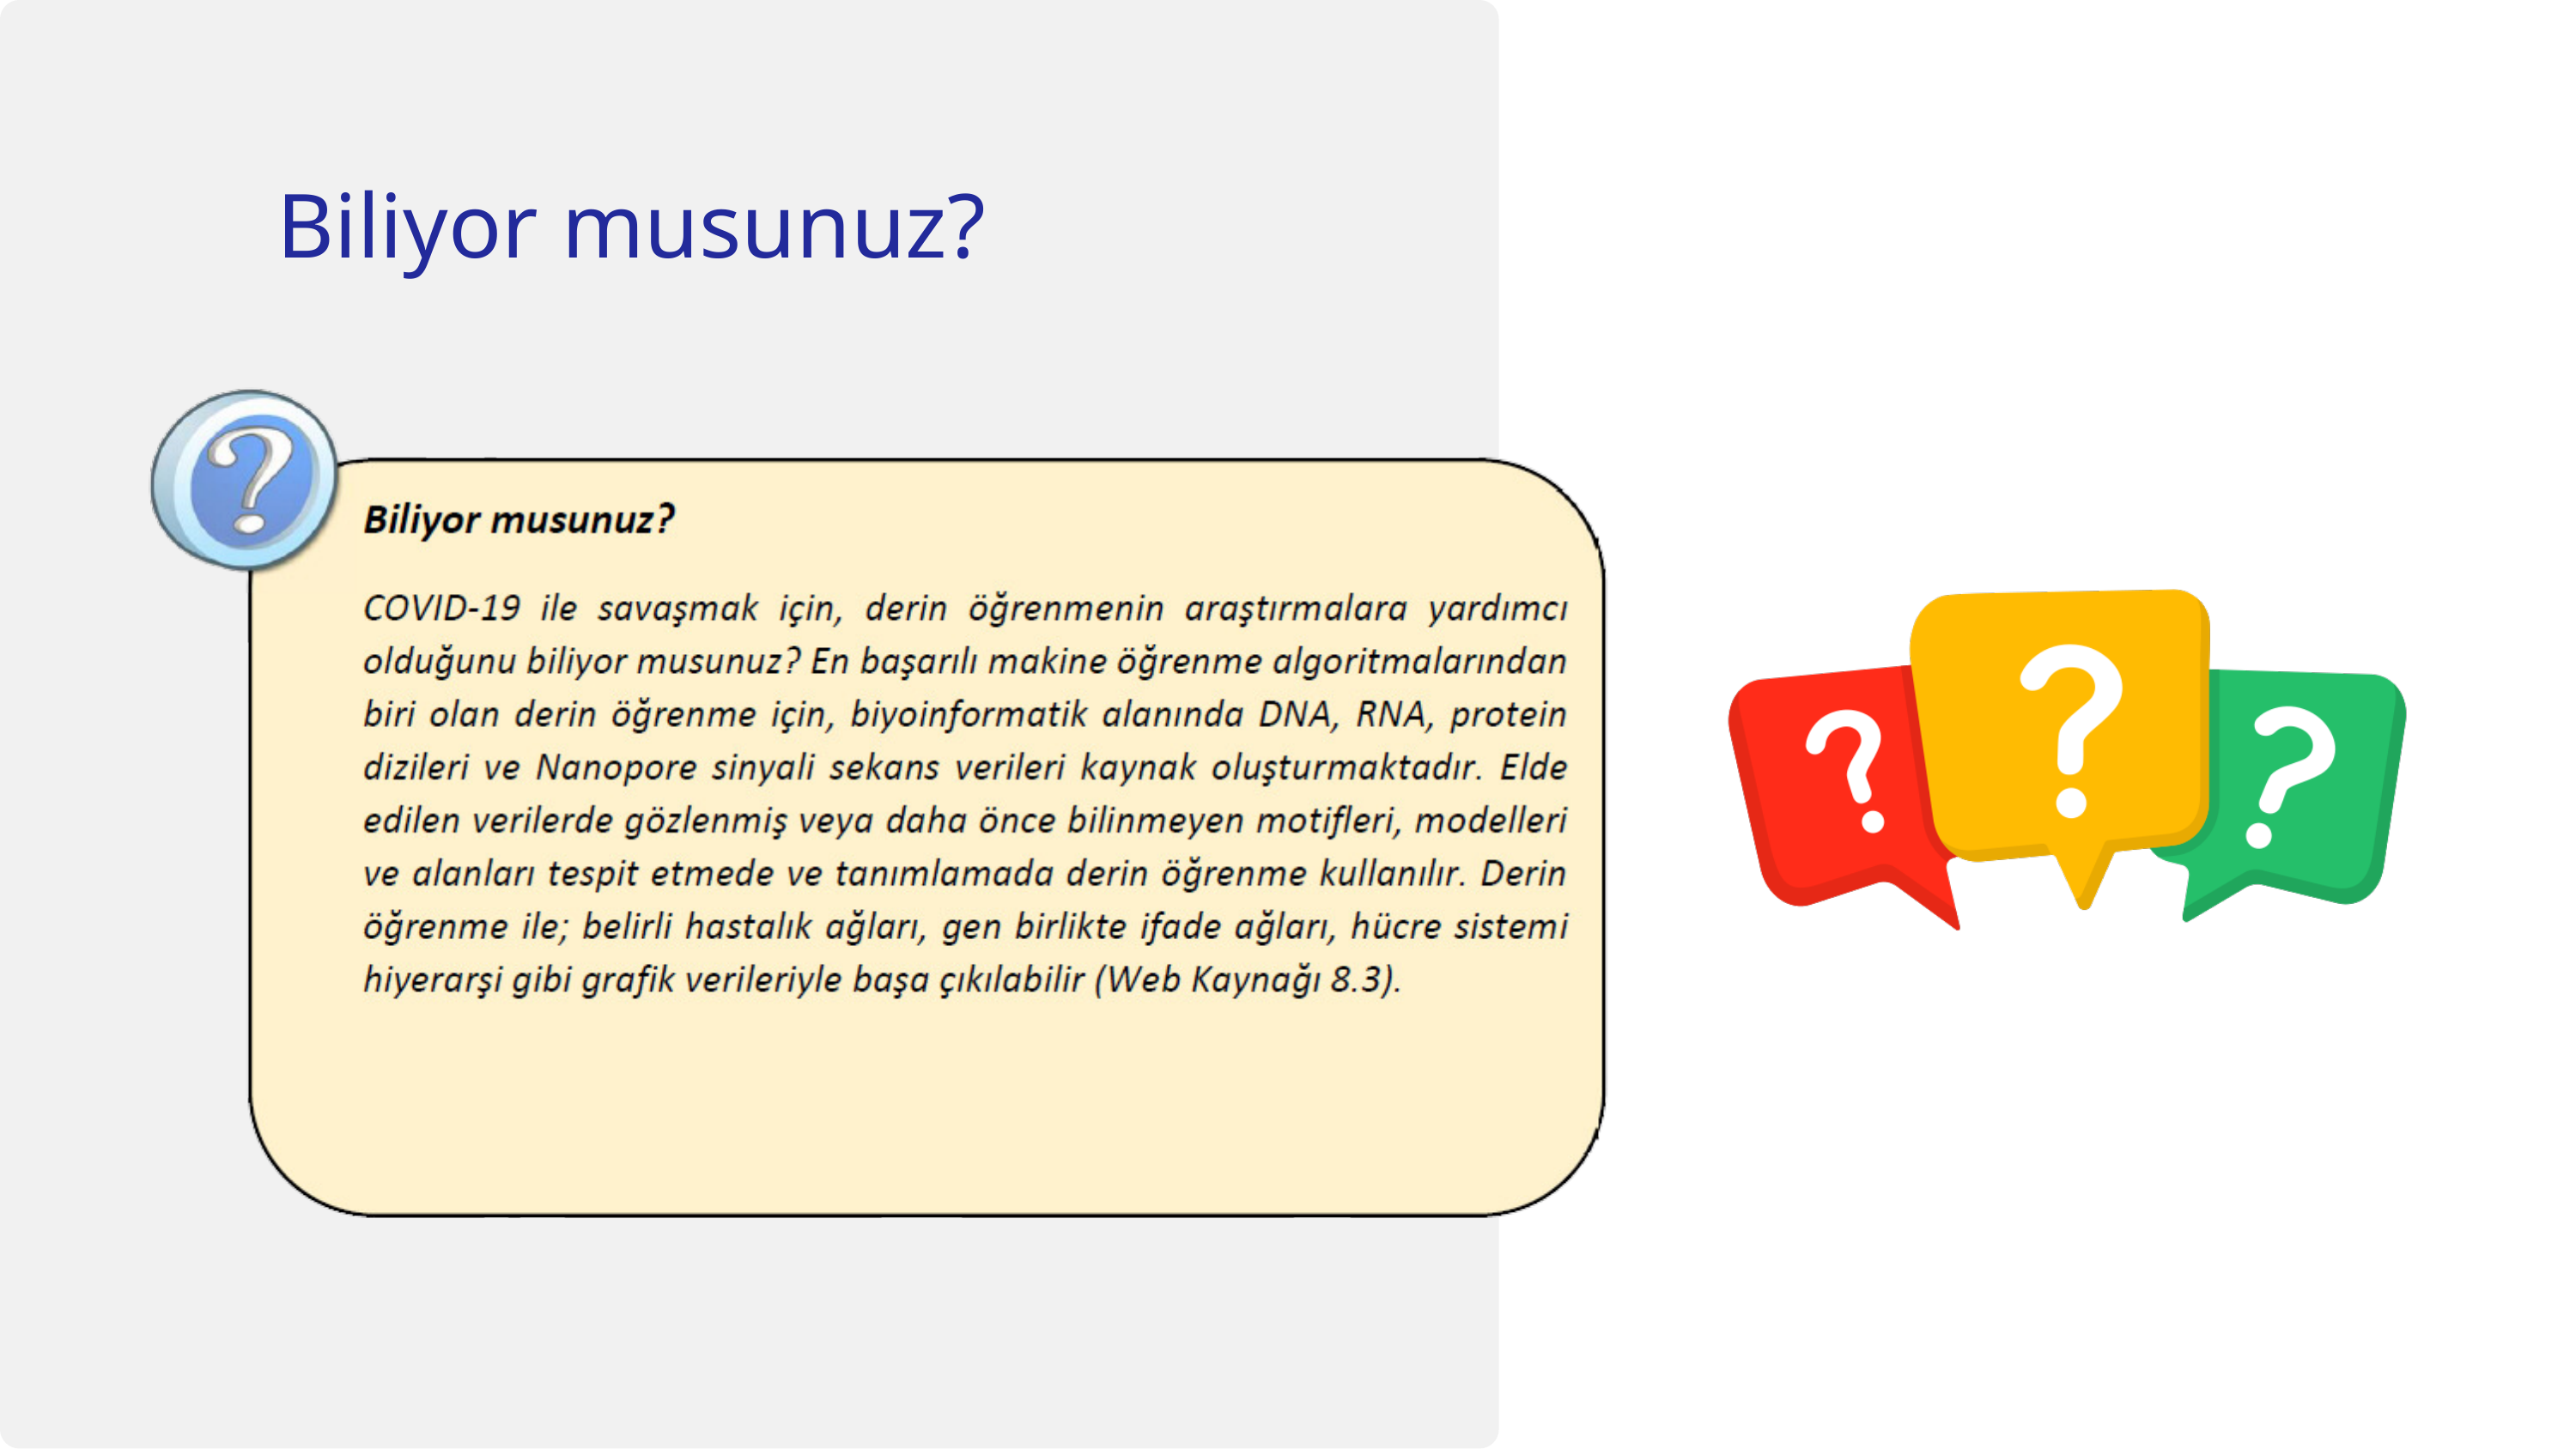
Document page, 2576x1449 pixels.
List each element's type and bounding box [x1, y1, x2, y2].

text_box [0, 0, 1499, 1449]
text_box [1503, 374, 1678, 1225]
text_box [1724, 588, 2409, 931]
